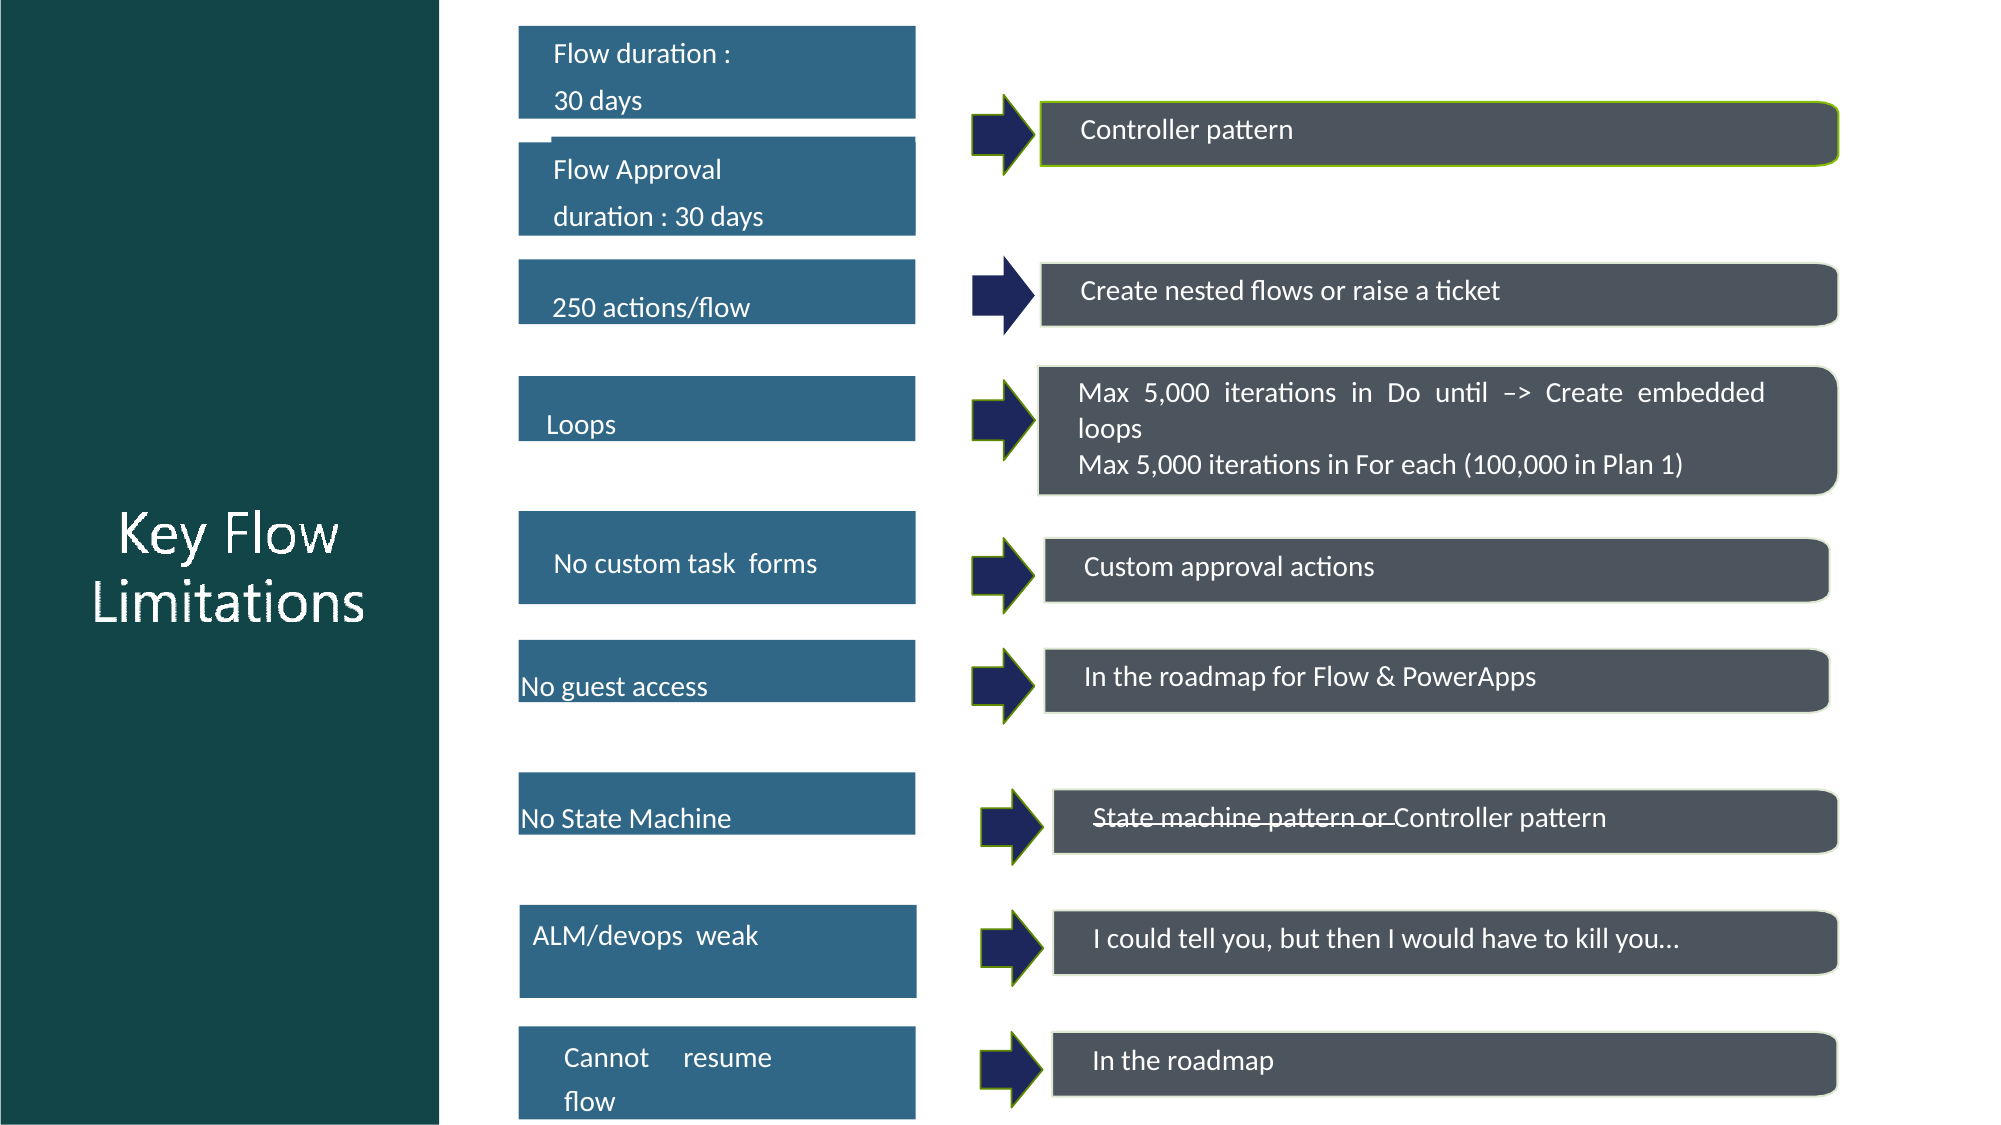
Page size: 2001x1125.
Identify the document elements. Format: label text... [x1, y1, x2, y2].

text_box Controller pattern [1078, 108, 1469, 146]
text_box [1044, 537, 1830, 603]
text_box [972, 648, 1035, 724]
text_box I could tell you, but then I would have to kill you… [1090, 917, 1752, 955]
text_box No guest access [518, 639, 916, 703]
text_box Flow Approval duration : 30 days [551, 136, 916, 232]
text_box [972, 94, 1035, 175]
text_box [519, 904, 917, 998]
text_box [518, 25, 551, 119]
text_box Max 5,000 iterations in Do until –> Create embedded loops Max 5,000 iterations in For each (100,000 in Plan 1) [1075, 367, 1781, 481]
text_box [518, 142, 916, 236]
text_box [95, 579, 363, 623]
text_box [981, 789, 1044, 865]
text_box [518, 1026, 916, 1120]
text_box [1040, 101, 1839, 166]
text_box [972, 537, 1035, 614]
text_box [1052, 1031, 1838, 1097]
text_box 250 actions/flow [518, 259, 916, 325]
text_box No custom task forms [551, 527, 838, 579]
text_box [824, 25, 916, 119]
title Flow duration : 30 days [551, 0, 824, 164]
text_box [972, 380, 1036, 461]
text_box [980, 1031, 1043, 1108]
text_box [1044, 648, 1830, 713]
text_box [1053, 910, 1839, 976]
text_box [121, 510, 338, 567]
text_box In the roadmap for Flow & PowerApps [1082, 655, 1593, 693]
text_box [1037, 365, 1839, 496]
text_box Loops [518, 376, 916, 442]
text_box [981, 910, 1044, 987]
text_box State machine pattern or Controller pattern [1090, 796, 1673, 834]
text_box Create nested flows or raise a ticket [1078, 269, 1555, 307]
text_box [518, 511, 916, 605]
text_box ALM/devops weak [530, 899, 764, 951]
text_box [1053, 789, 1839, 854]
text_box Cannot resume flow [529, 1021, 807, 1117]
text_box Custom approval actions [1082, 544, 1412, 582]
text_box In the roadmap [1090, 1038, 1299, 1076]
text_box [1040, 262, 1839, 327]
text_box No State Machine [518, 772, 916, 835]
text_box [972, 255, 1035, 336]
text_box [0, 0, 440, 1125]
